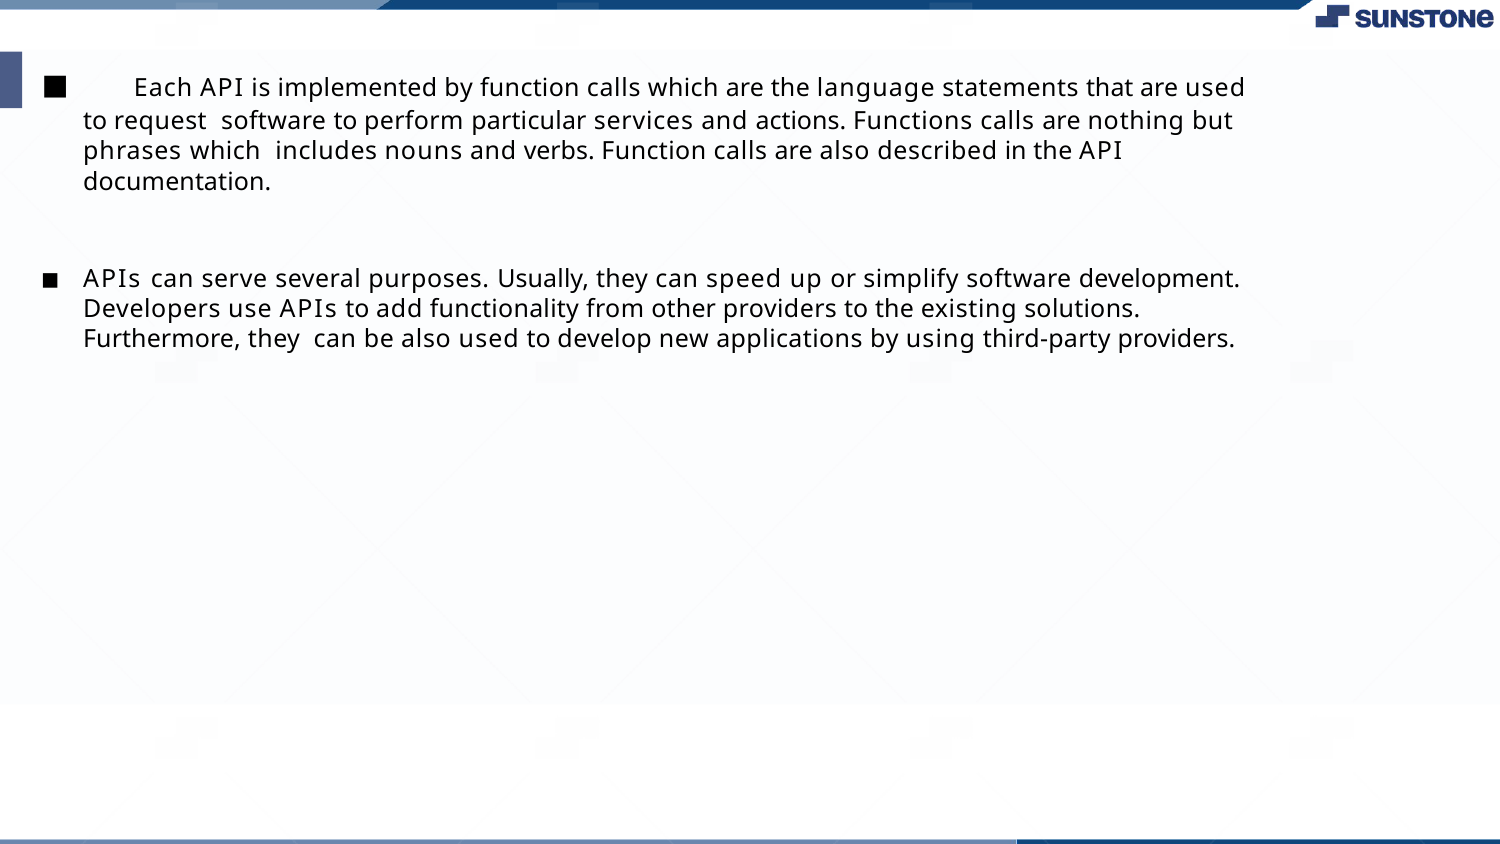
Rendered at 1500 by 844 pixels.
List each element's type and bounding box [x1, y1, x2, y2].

text_box [0, 0, 1500, 844]
